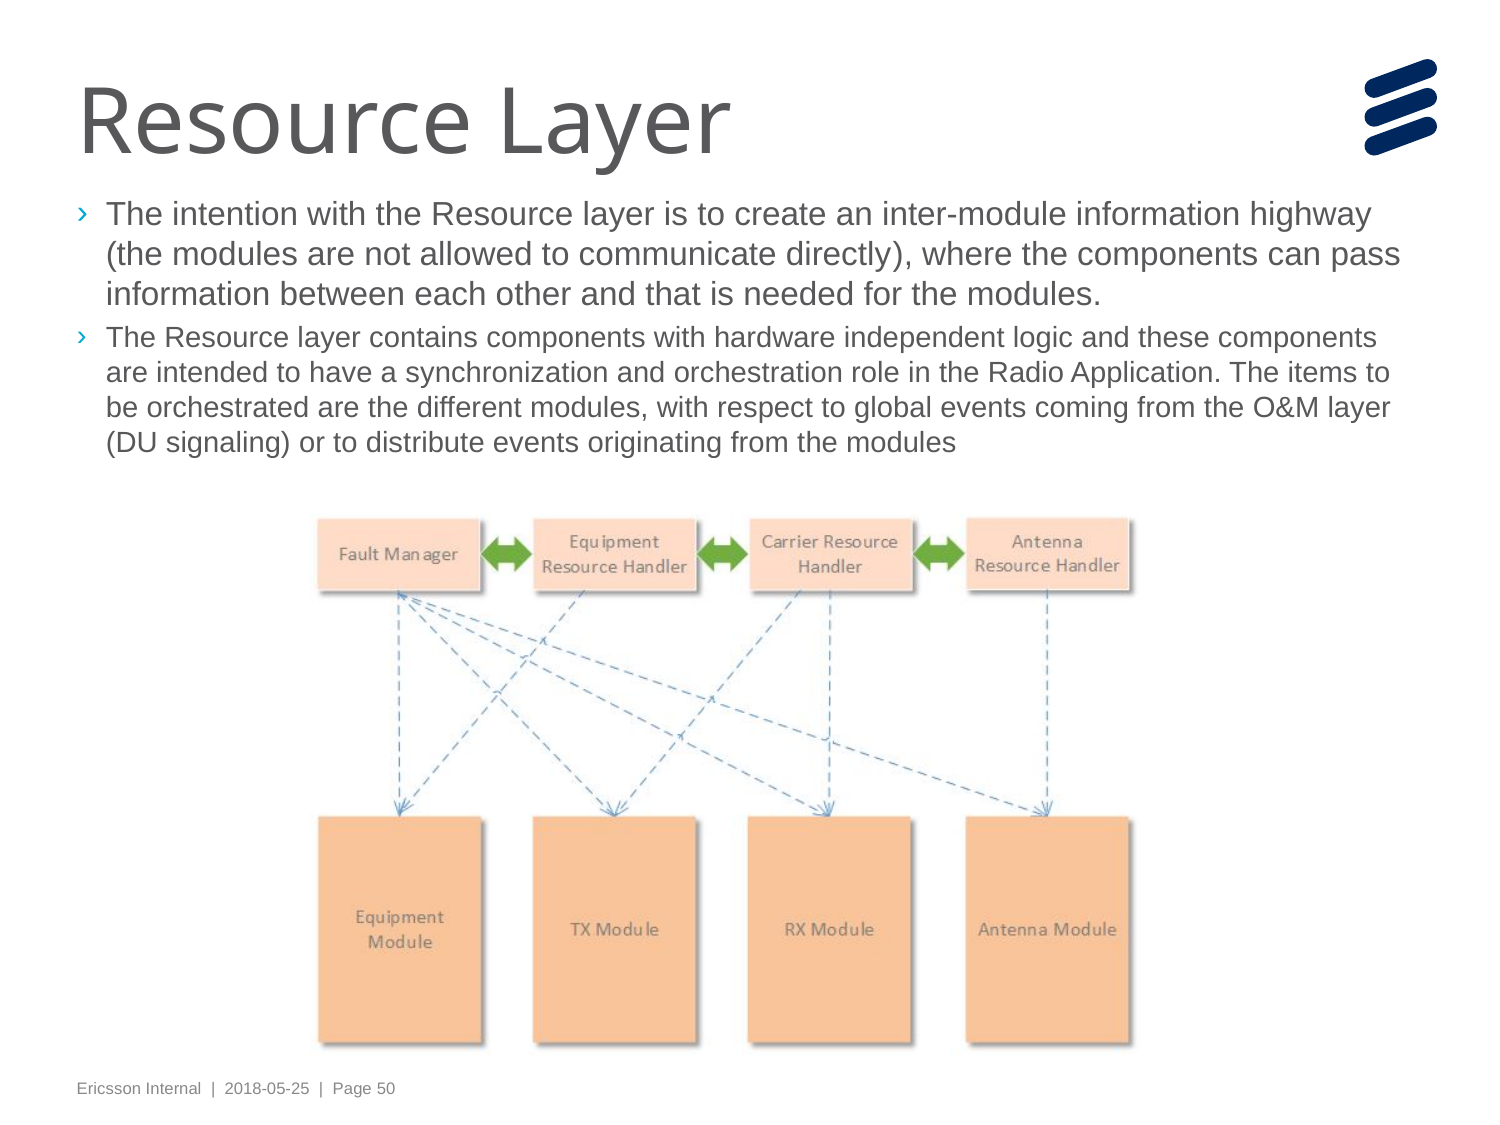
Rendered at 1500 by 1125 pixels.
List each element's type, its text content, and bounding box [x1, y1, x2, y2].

title Resource Layer [64, 39, 1295, 192]
picture [289, 493, 1172, 1057]
list The intention with the Resource layer is to create an inter-module information highway (the modules are not allowed to communicate directly), where the components can pass information between each other and that is needed for the modules. The Resource layer contains components with hardware independent logic and these components are intended to have a synchronization and orchestration role in the Radio Application. The items to be orchestrated are the different modules, with respect to global events coming from the O&M layer (DU signaling) or to distribute events originating from the modules [64, 192, 1436, 928]
